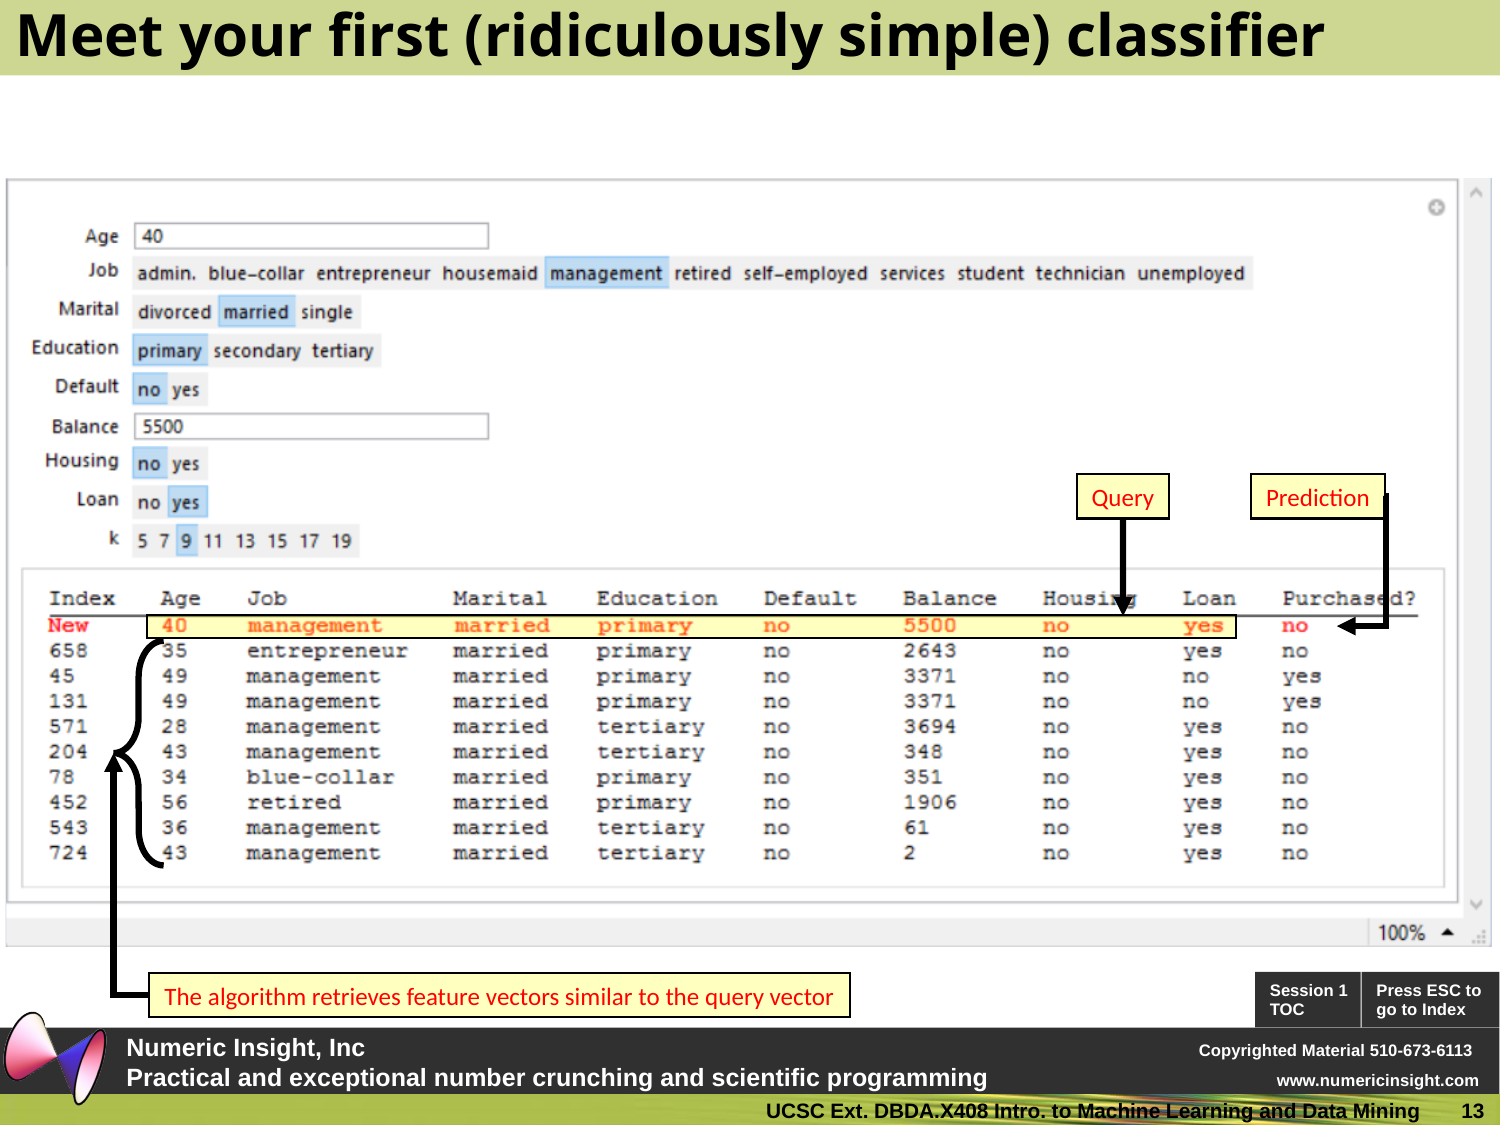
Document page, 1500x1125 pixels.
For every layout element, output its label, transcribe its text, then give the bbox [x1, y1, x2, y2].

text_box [113, 753, 147, 996]
title Meet your first (ridiculously simple) classifier [0, 0, 1500, 76]
picture [0, 1007, 1500, 1125]
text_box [1336, 496, 1386, 627]
picture [5, 178, 1492, 947]
text_box The algorithm retrieves feature vectors similar to the query vector [148, 972, 851, 1018]
